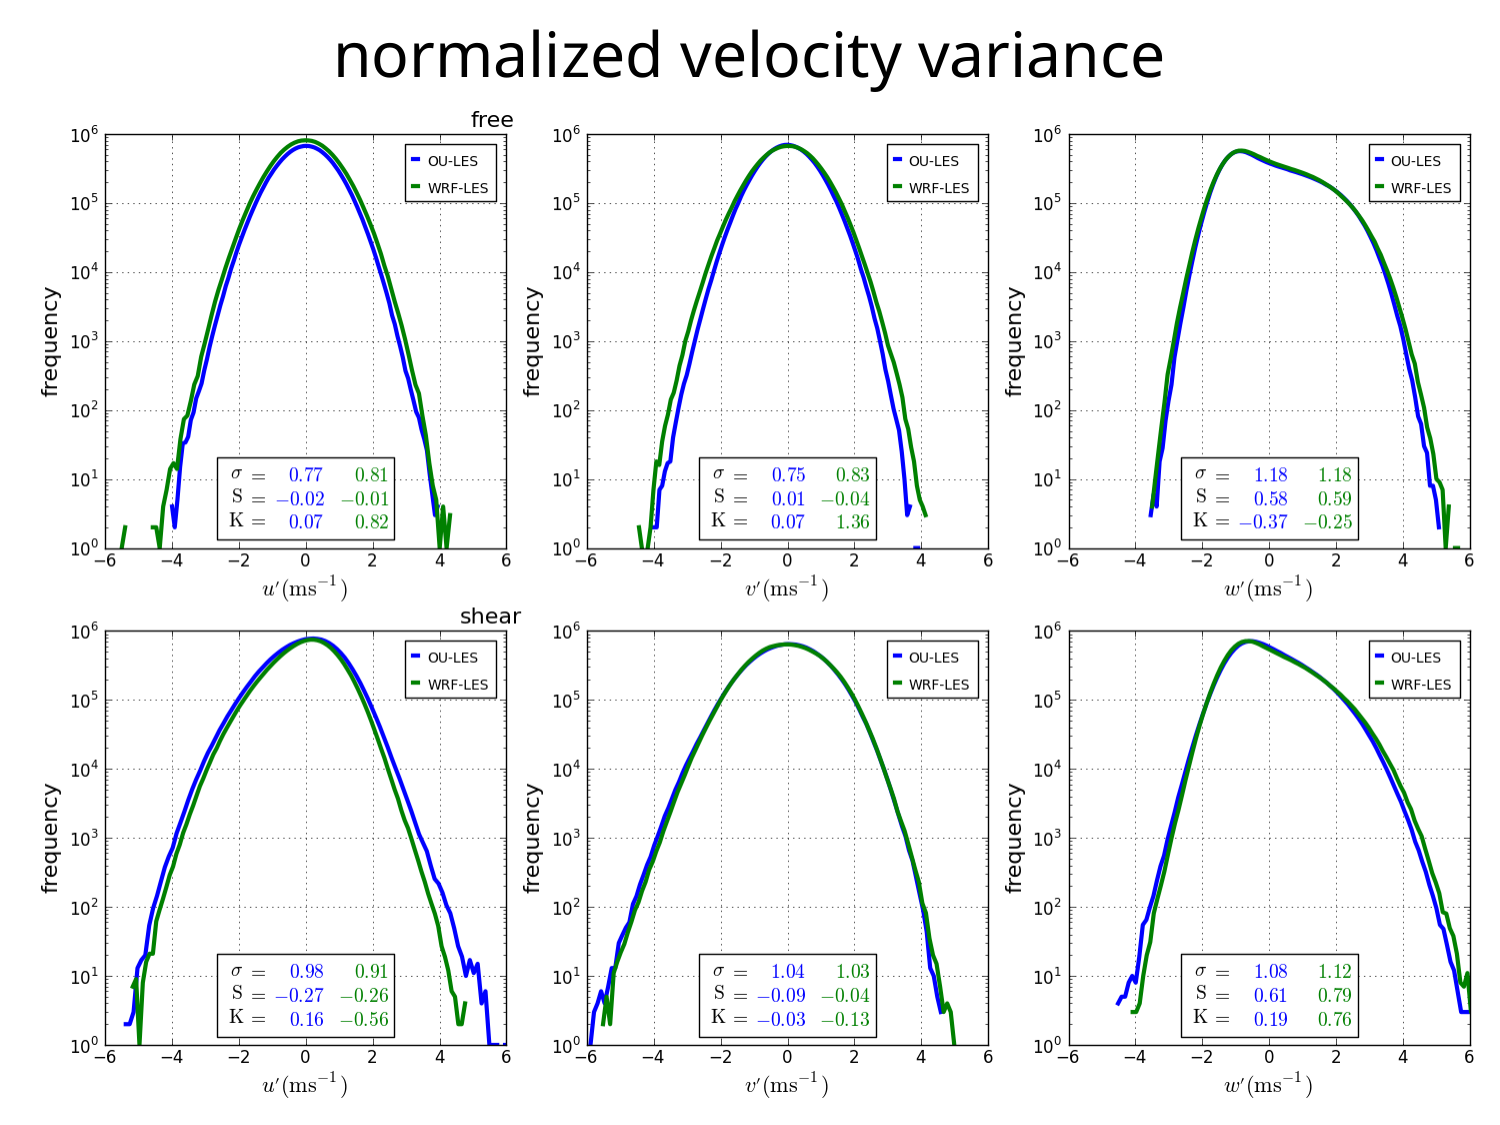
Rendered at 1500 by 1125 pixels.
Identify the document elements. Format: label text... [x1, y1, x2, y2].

title normalized velocity variance [0, 0, 1500, 104]
picture [0, 104, 1500, 1106]
